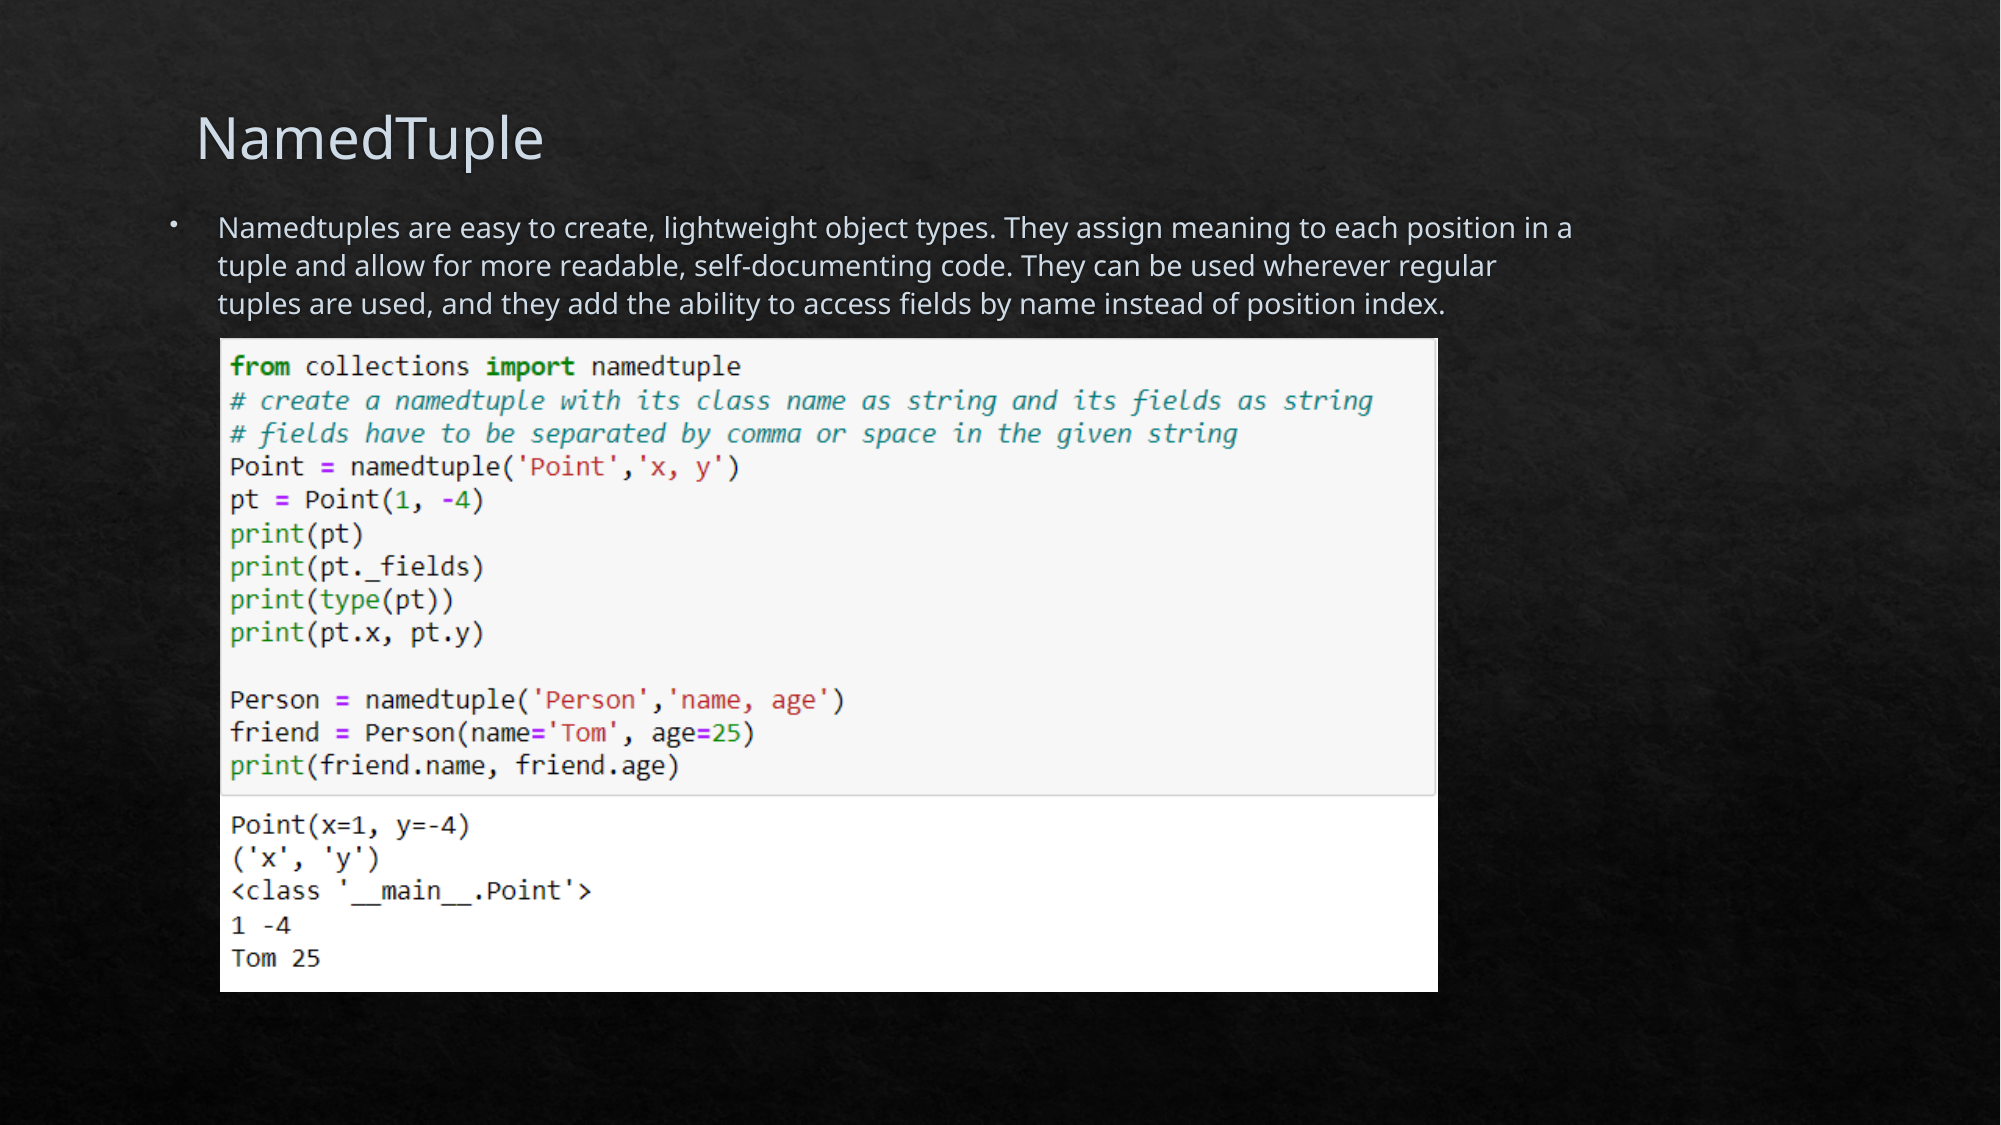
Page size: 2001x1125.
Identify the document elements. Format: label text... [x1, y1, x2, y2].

text_box NamedTuple [0, 80, 946, 201]
text_box Namedtuples are easy to create, lightweight object types. They assign meaning to each position in a tuple and allow for more readable, self-documenting code. They can be used wherever regular tuples are used, and they add the ability to access fields by name instead of position index. [149, 198, 1593, 339]
picture [220, 338, 1438, 993]
